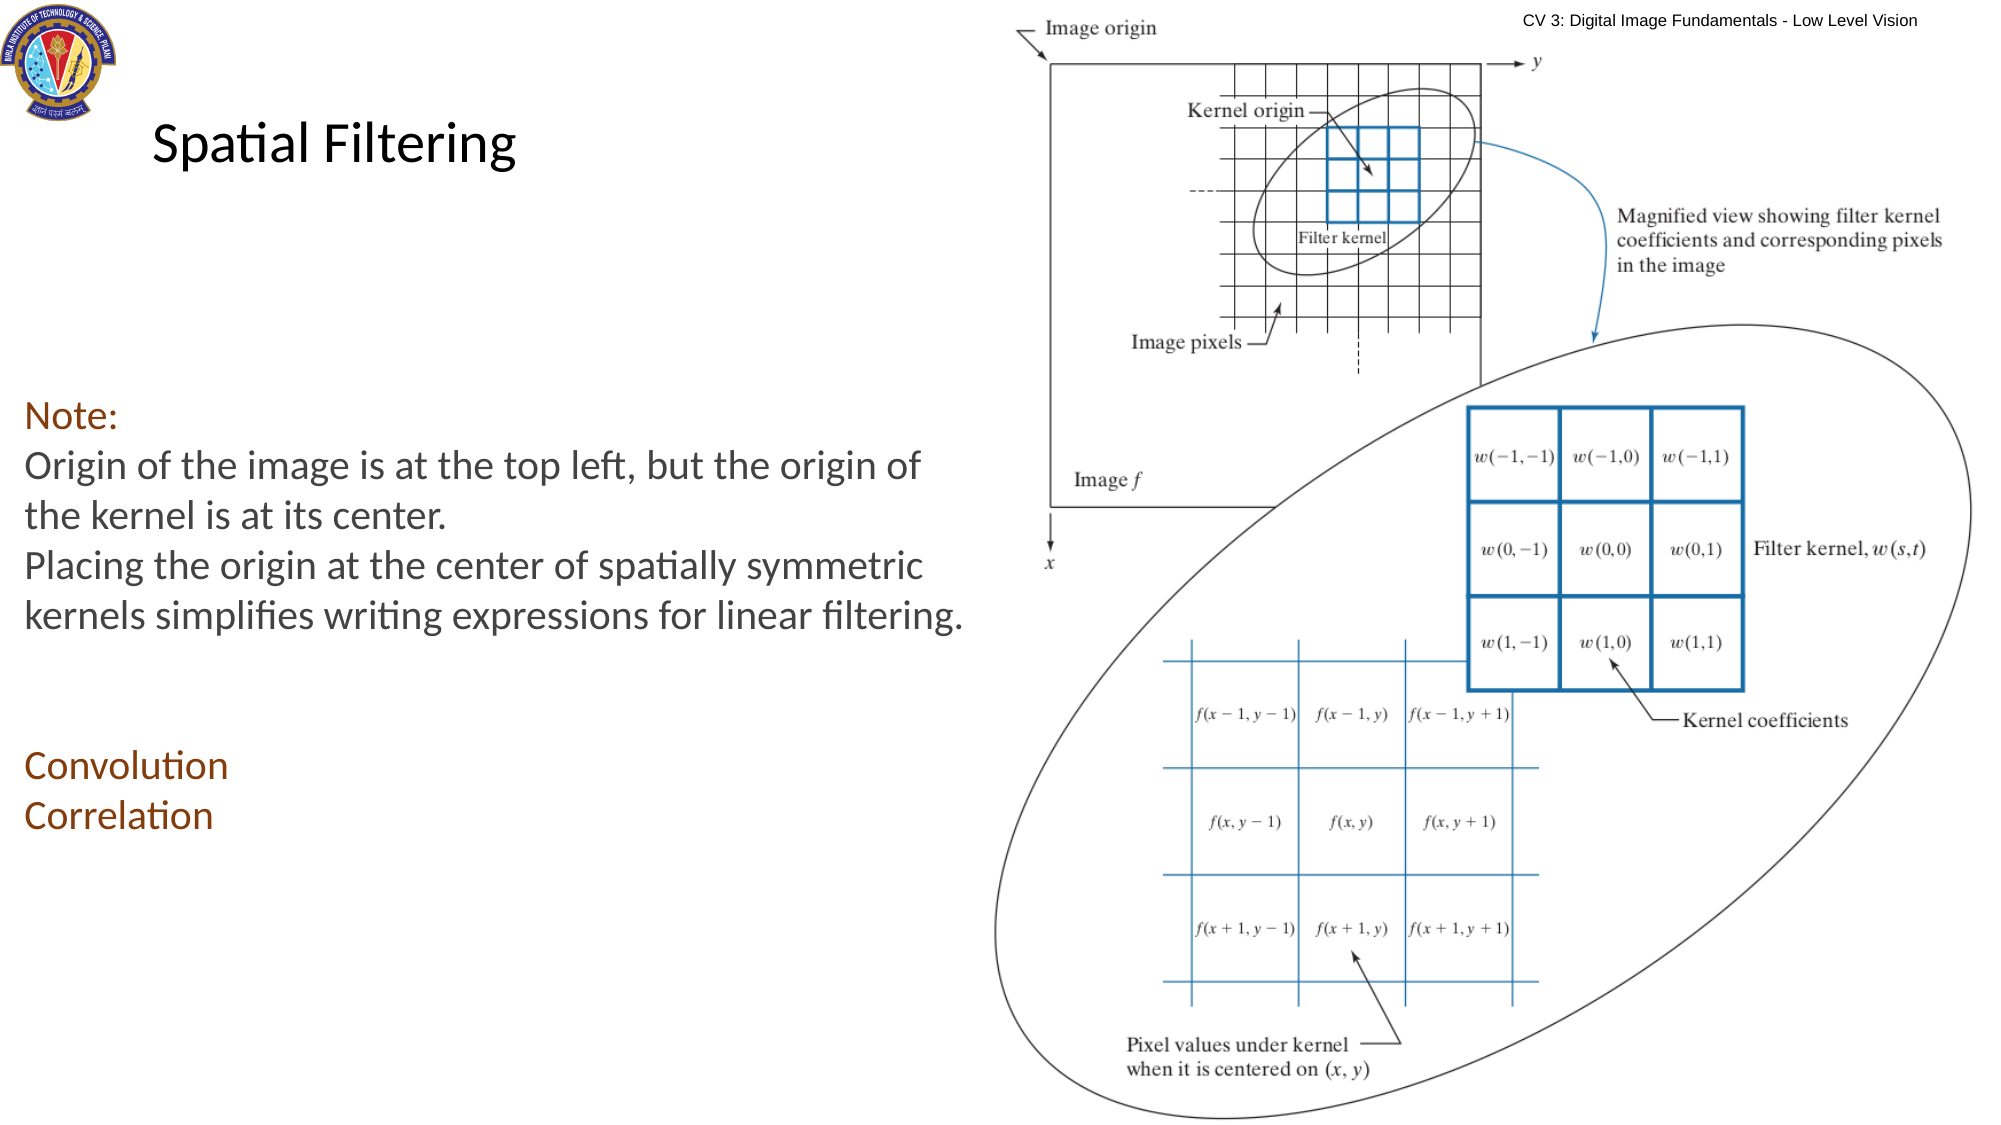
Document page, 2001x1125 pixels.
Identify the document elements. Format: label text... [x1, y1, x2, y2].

picture [0, 4, 116, 121]
text_box Note: Origin of the image is at the top left, but the origin of the kernel is at its center. Placing the origin at the center of spatially symmetric kernels simpliﬁes writing expressions for linear ﬁltering. Convolution Correlation [9, 372, 946, 903]
title Spatial Filtering [137, 59, 946, 229]
picture [951, 0, 2000, 1125]
